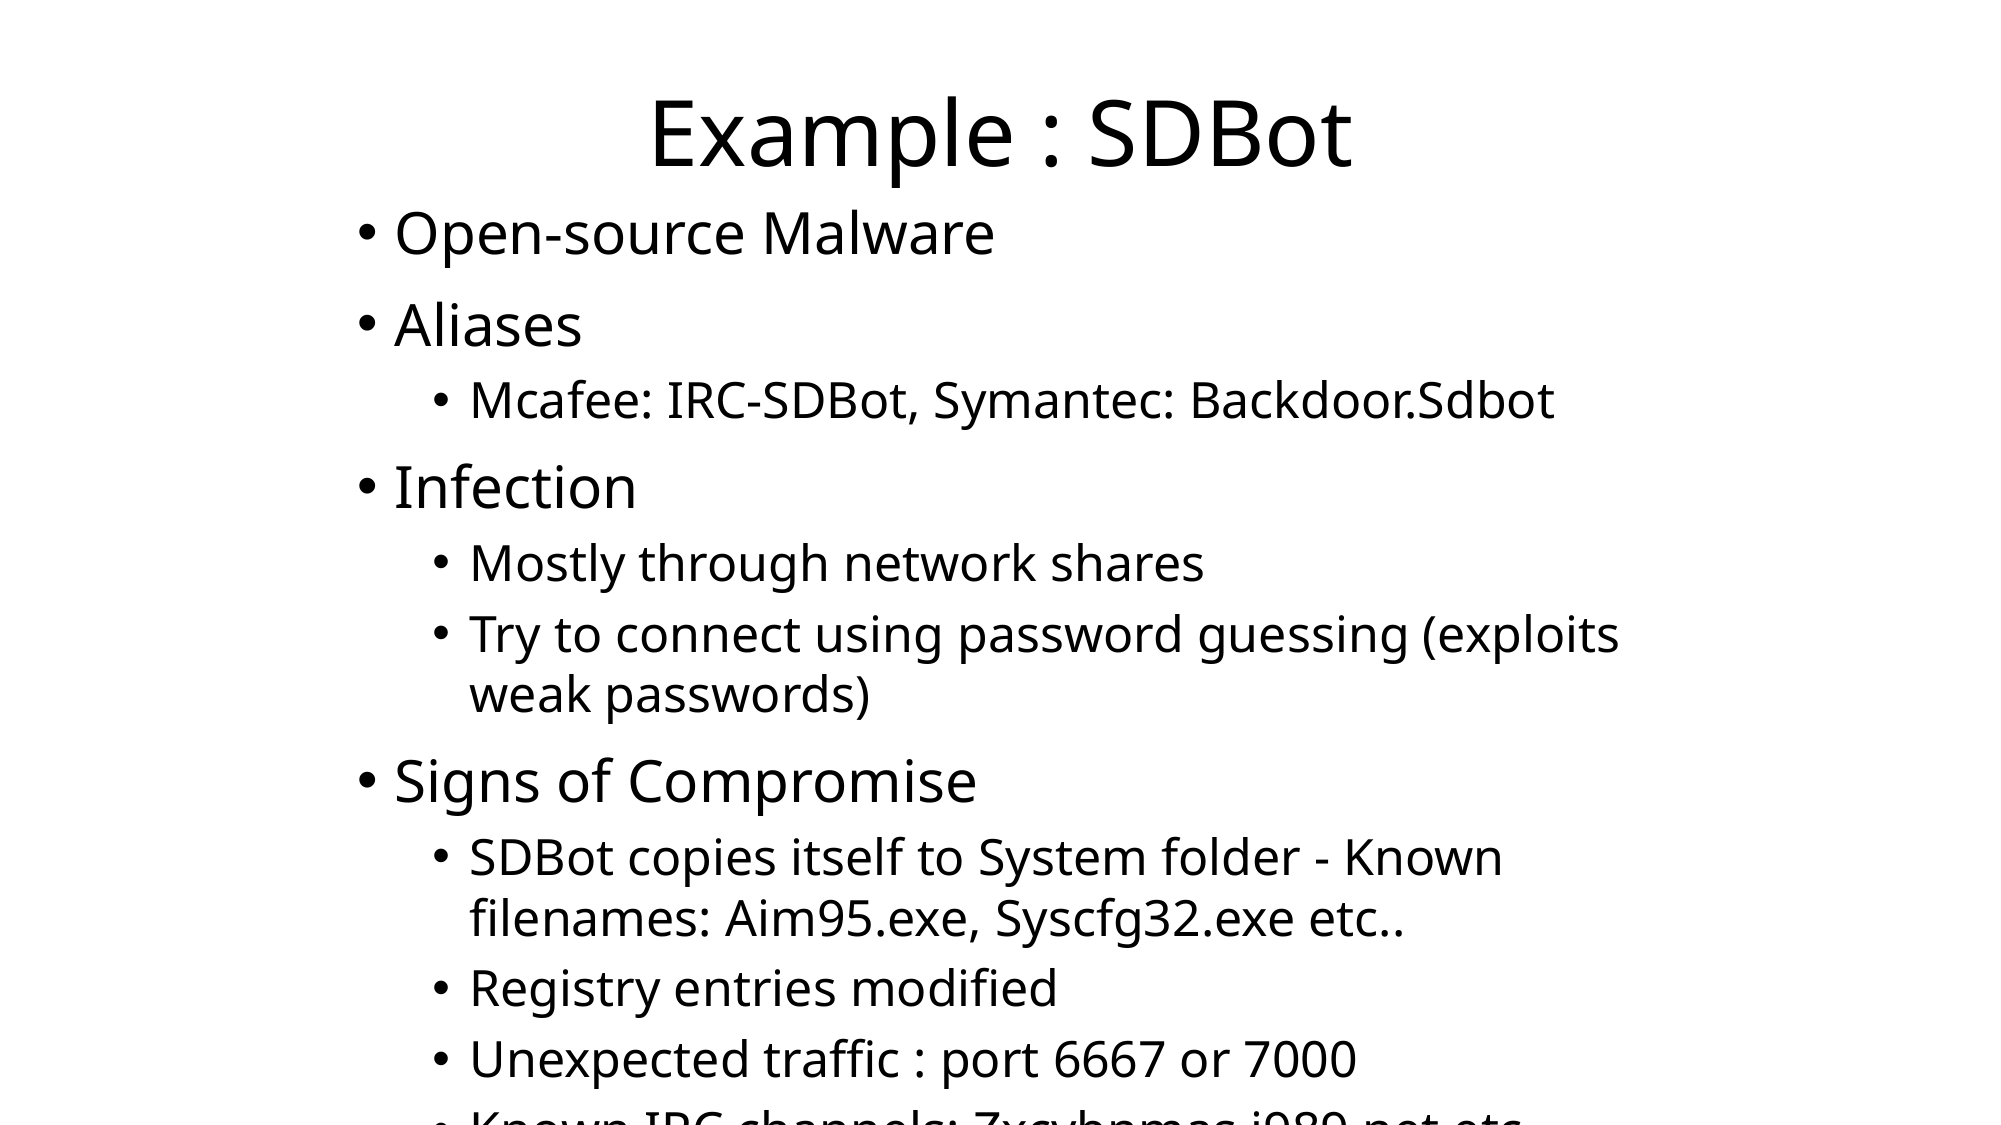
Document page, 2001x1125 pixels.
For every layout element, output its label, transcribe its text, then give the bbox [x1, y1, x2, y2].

title Example : SDBot [360, 34, 1642, 188]
list Open-source Malware Aliases Mcafee: IRC-SDBot, Symantec: Backdoor.Sdbot Infection Mostly through network shares Try to connect using password guessing (exploits weak passwords) Signs of Compromise SDBot copies itself to System folder - Known filenames: Aim95.exe, Syscfg32.exe etc.. Registry entries modified Unexpected traffic : port 6667 or 7000 Known IRC channels: Zxcvbnmas.i989.net etc.. [342, 188, 1715, 1125]
